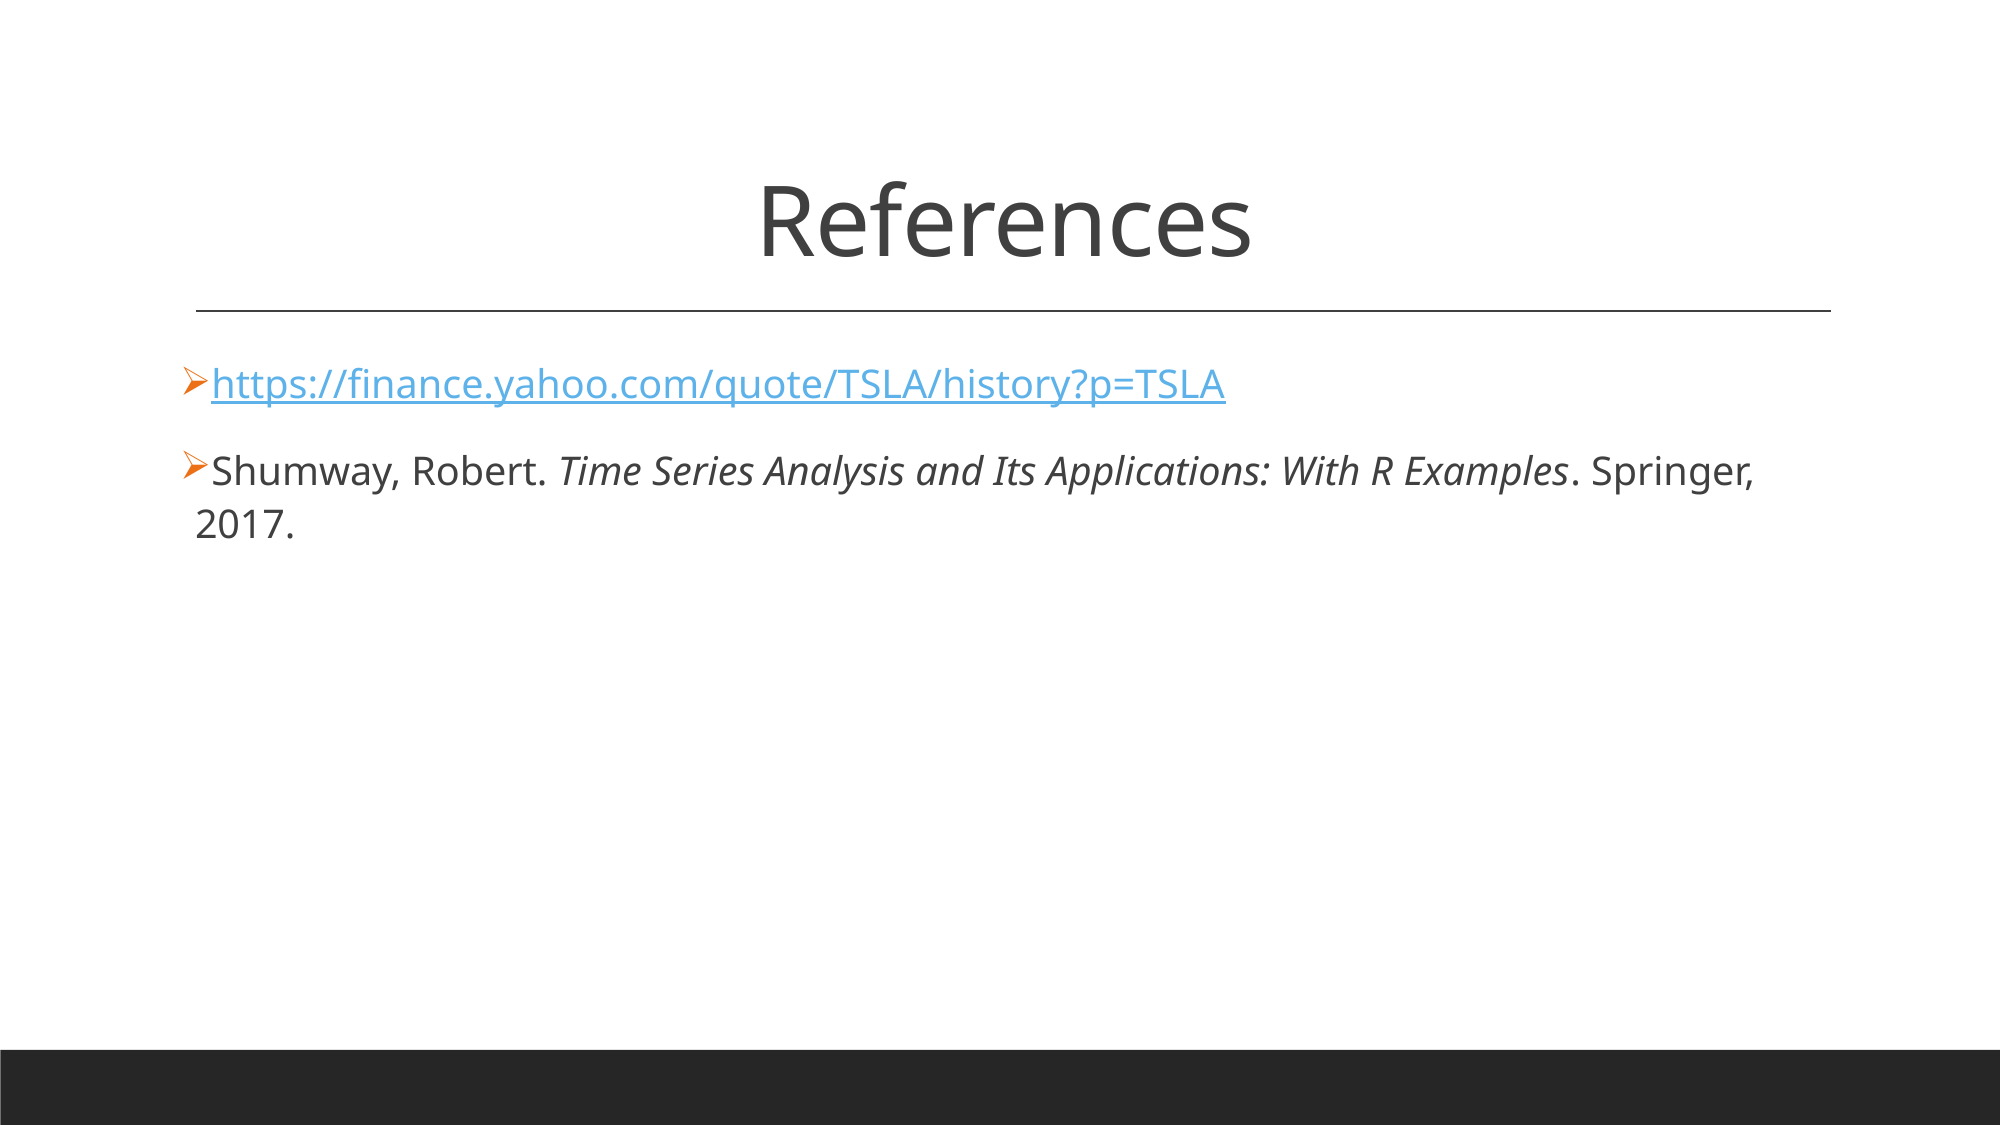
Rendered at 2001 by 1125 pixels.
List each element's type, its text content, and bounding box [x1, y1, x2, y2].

title References [180, 47, 1830, 285]
list https://finance.yahoo.com/quote/TSLA/history?p=TSLA Shumway, Robert. Time Series Analysis and Its Applications: With R Examples. Springer, 2017. [180, 345, 1830, 963]
